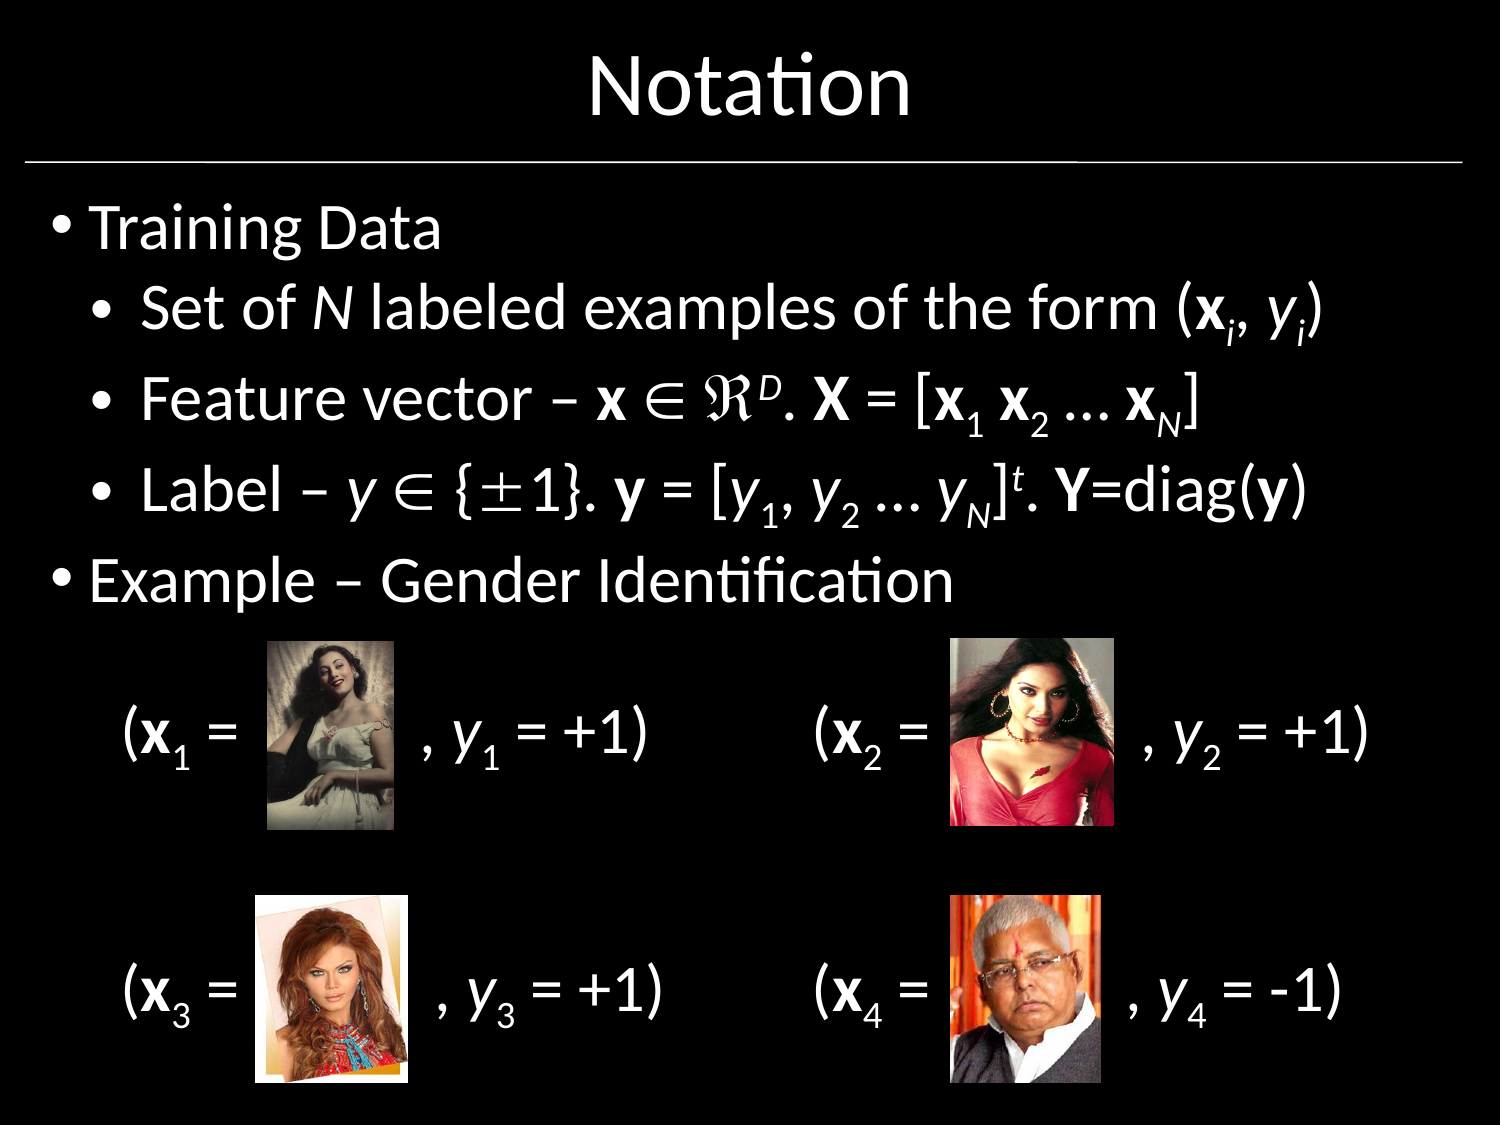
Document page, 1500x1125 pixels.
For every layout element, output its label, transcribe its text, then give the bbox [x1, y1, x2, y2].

text_box (x1 = , y1 = +1) [399, 679, 715, 797]
title Notation [112, 14, 1388, 144]
text_box (x4 = , y4 = -1) [796, 937, 944, 1055]
picture [254, 895, 408, 1084]
text_box (x1 = , y1 = +1) [105, 679, 262, 797]
text_box Training Data Set of N labeled examples of the form (xi, yi) Feature vector – x  D. X = [x1 x2 … xN] Label – y  {1}. y = [y1, y2 … yN]t. Y=diag(y) Example – Gender Identification [35, 175, 1500, 610]
picture [267, 641, 394, 830]
text_box (x2 = , y2 = +1) [796, 679, 944, 797]
text_box (x2 = , y2 = +1) [1118, 679, 1407, 797]
picture [949, 895, 1101, 1084]
text_box (x3 = , y3 = +1) [105, 937, 249, 1055]
picture [949, 638, 1114, 827]
text_box (x3 = , y3 = +1) [412, 937, 715, 1055]
text_box (x4 = , y4 = -1) [1104, 937, 1407, 1055]
